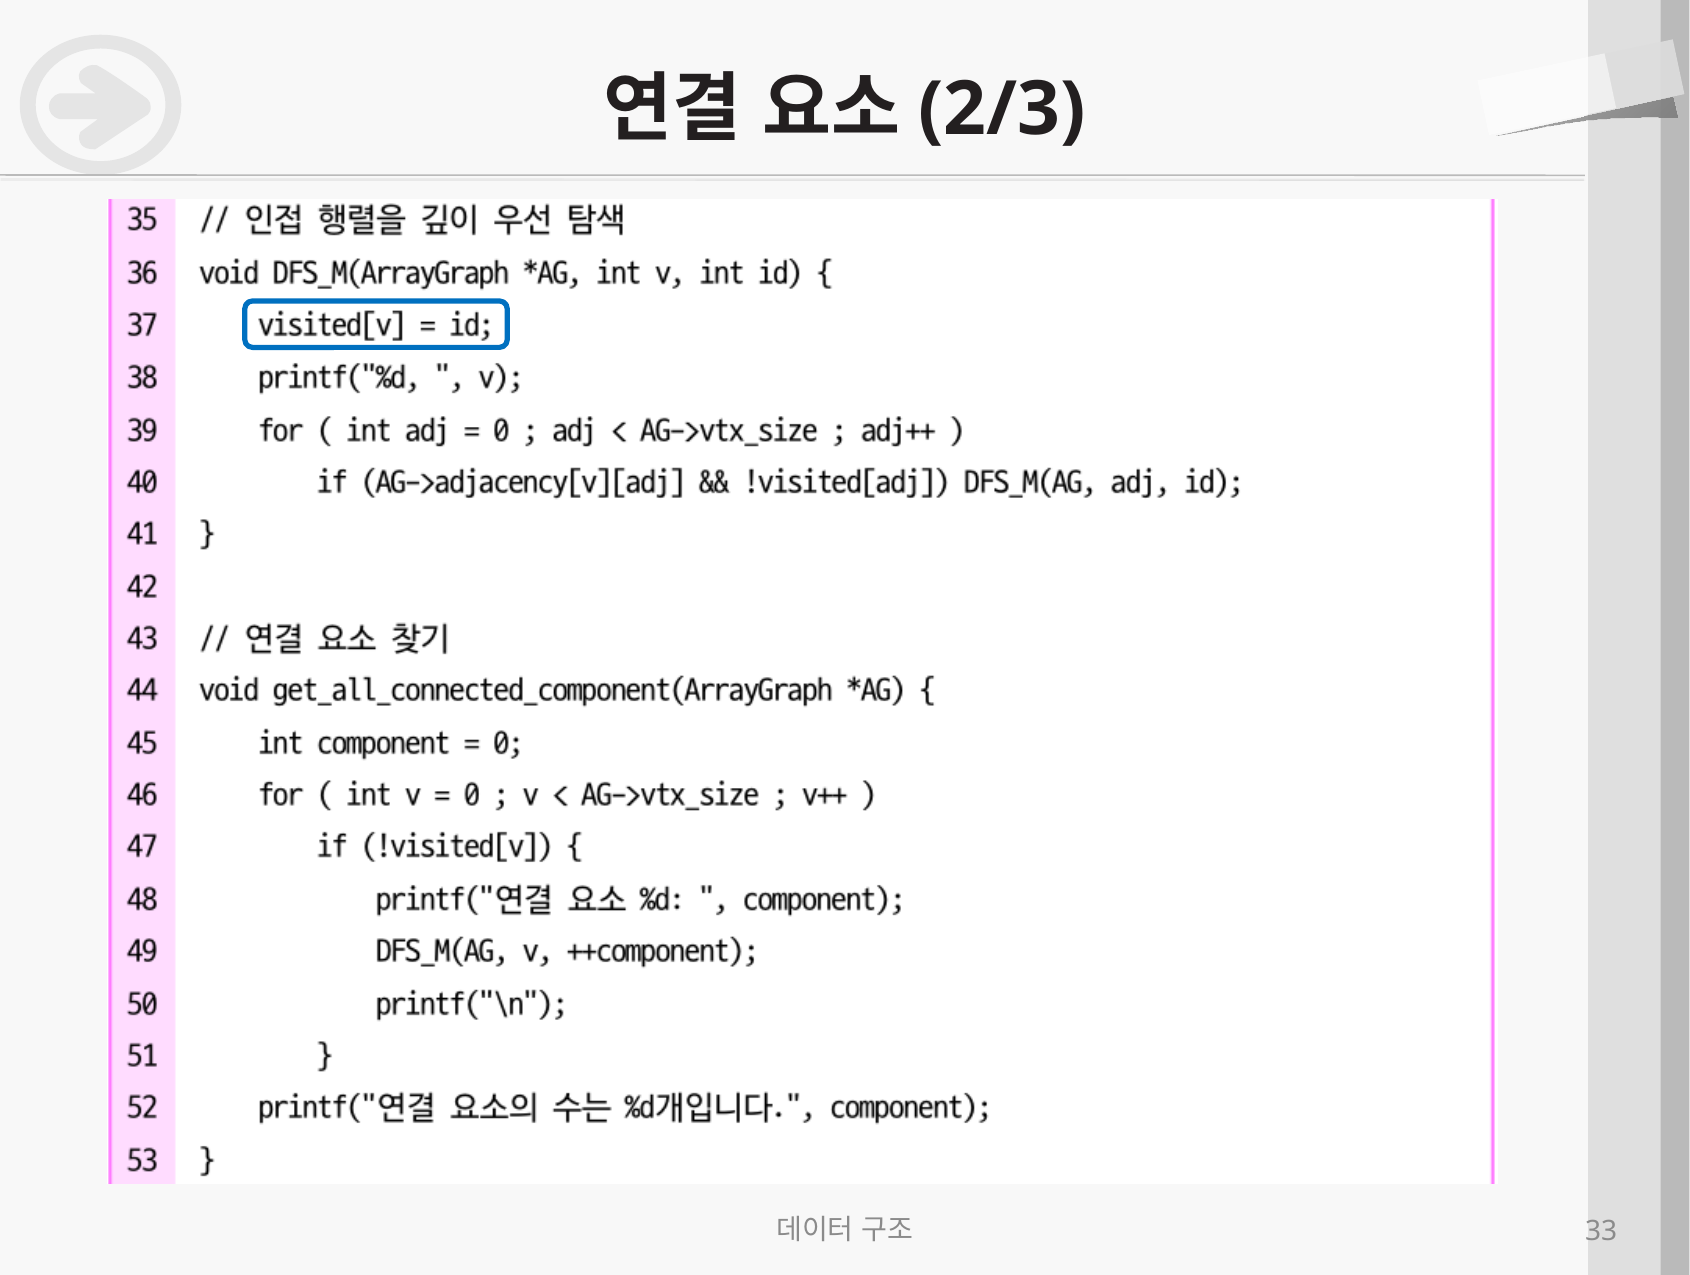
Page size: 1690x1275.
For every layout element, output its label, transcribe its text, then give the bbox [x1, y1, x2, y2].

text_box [106, 199, 1499, 1185]
slide_number 33 [1238, 1203, 1633, 1260]
title 연결 요소(2/3) [57, 28, 1633, 181]
footer 데이터 구조 [577, 1215, 1113, 1260]
